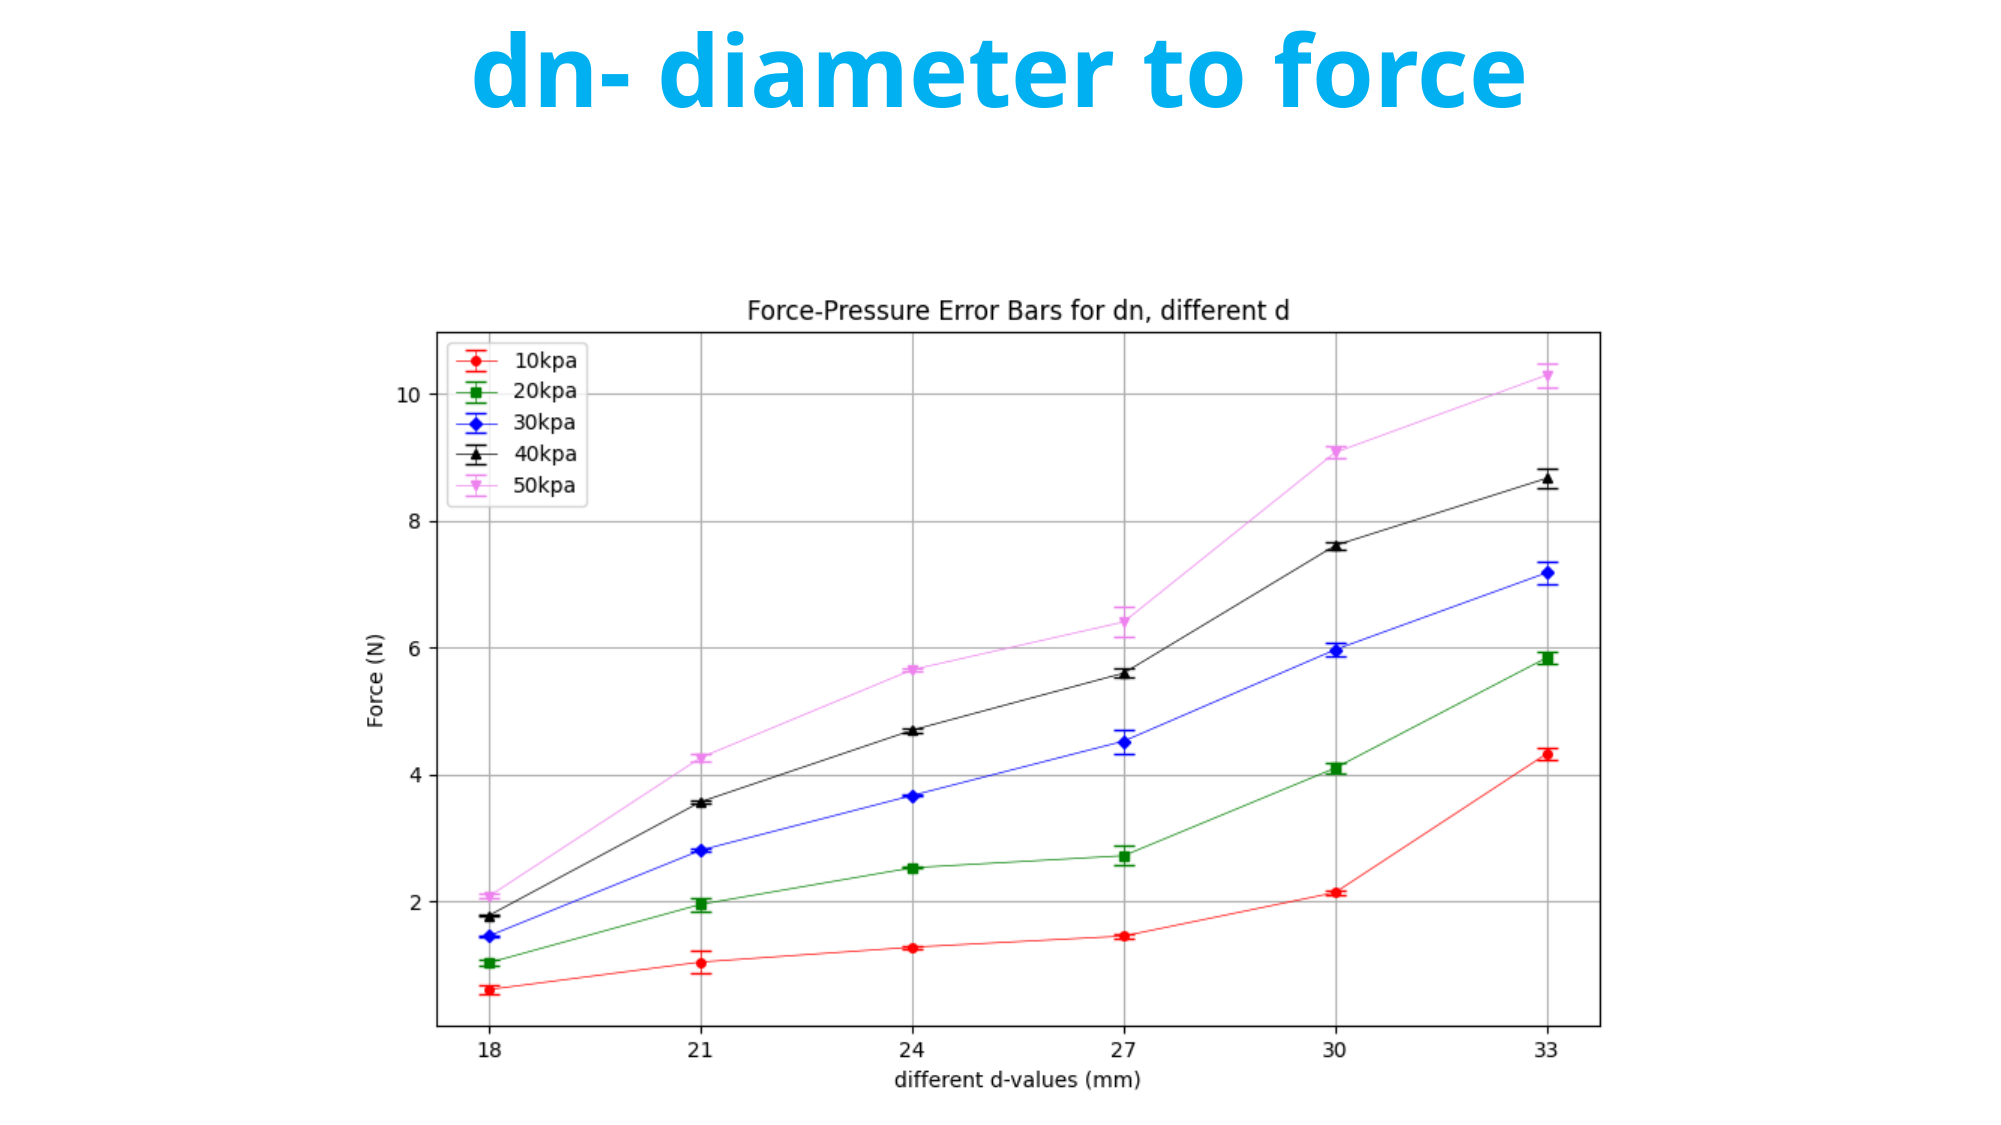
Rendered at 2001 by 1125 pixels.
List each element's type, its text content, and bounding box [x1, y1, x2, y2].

text_box dn- diameter to force [455, 0, 1545, 135]
picture [249, 224, 1751, 1125]
